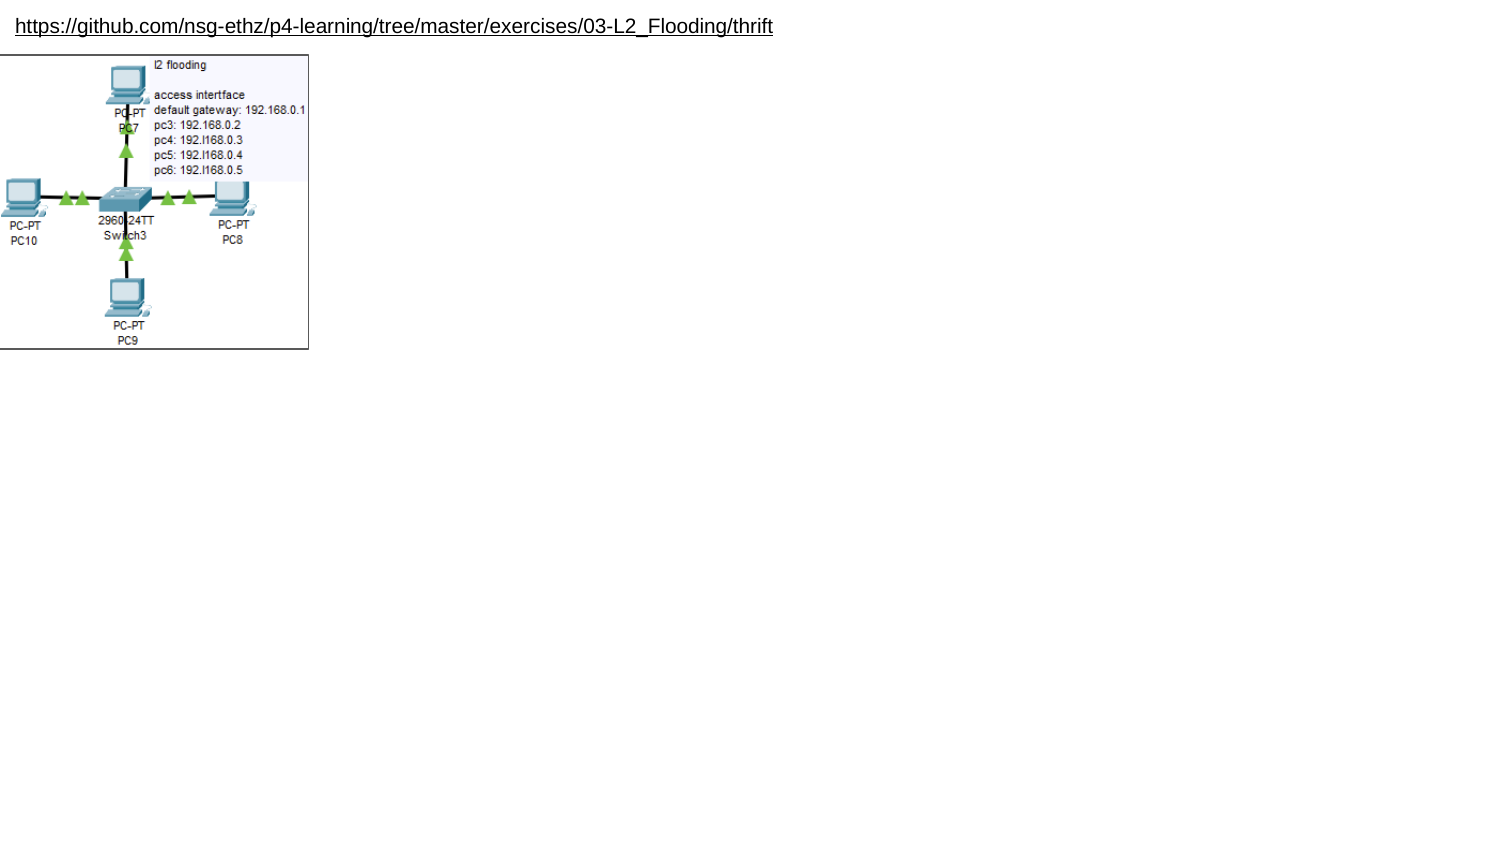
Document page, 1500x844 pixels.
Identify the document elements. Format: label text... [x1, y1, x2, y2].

text_box https://github.com/nsg-ethz/p4-learning/tree/master/exercises/03-L2_Flooding/thrift [0, 0, 811, 51]
picture [0, 55, 308, 349]
